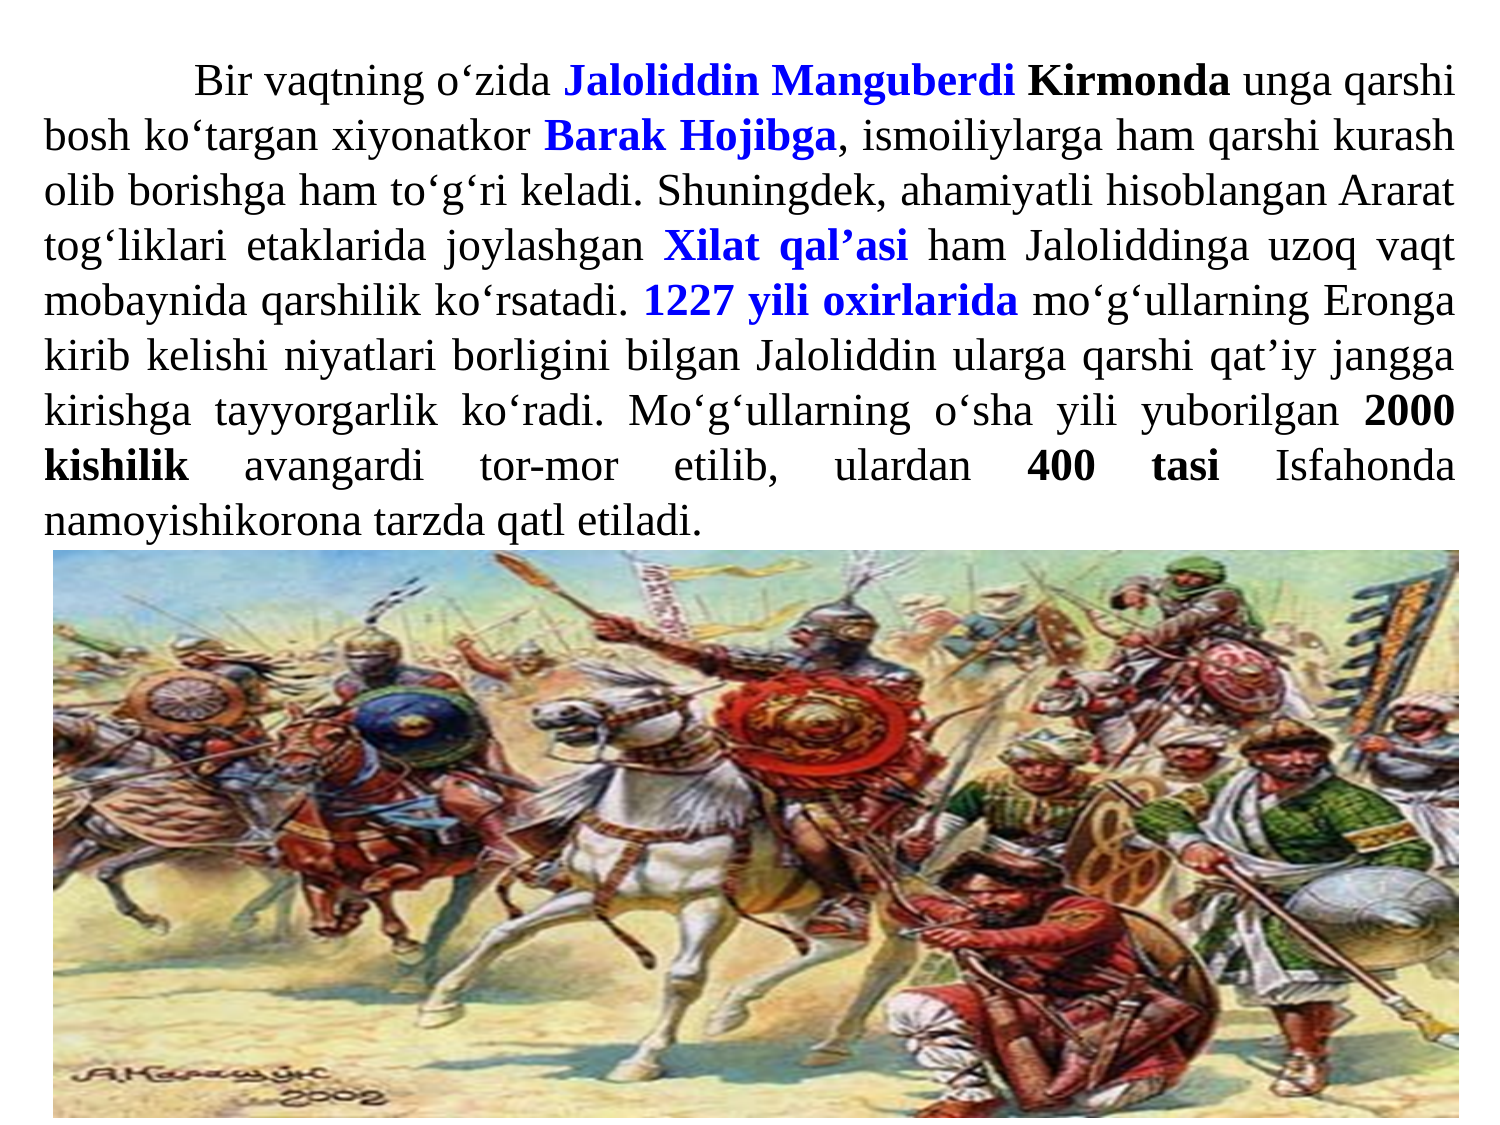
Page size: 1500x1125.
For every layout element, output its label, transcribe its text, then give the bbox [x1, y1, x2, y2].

text_box Bir vaqtning o‘zida Jaloliddin Manguberdi Kirmonda unga qarshi bosh ko‘targan xiyonatkor Barak Hojibga, ismoiliylarga ham qarshi kurash olib borishga ham to‘g‘ri keladi. Shuningdek, ahamiyatli hisoblangan Ararat tog‘liklari etaklarida joylashgan Xilat qal’asi ham Jaloliddinga uzoq vaqt mobaynida qarshilik ko‘rsatadi. 1227 yili oxirlarida mo‘g‘ullarning Eronga kirib kelishi niyatlari borligini bilgan Jaloliddin ularga qarshi qat’iy jangga kirishga tayyorgarlik ko‘radi. Mo‘g‘ullarning o‘sha yili yuborilgan 2000 kishilik avangardi tor-mor etilib, ulardan 400 tasi Isfahonda namoyishikorona tarzda qatl etiladi. [29, 42, 1471, 553]
picture [52, 550, 1460, 1118]
